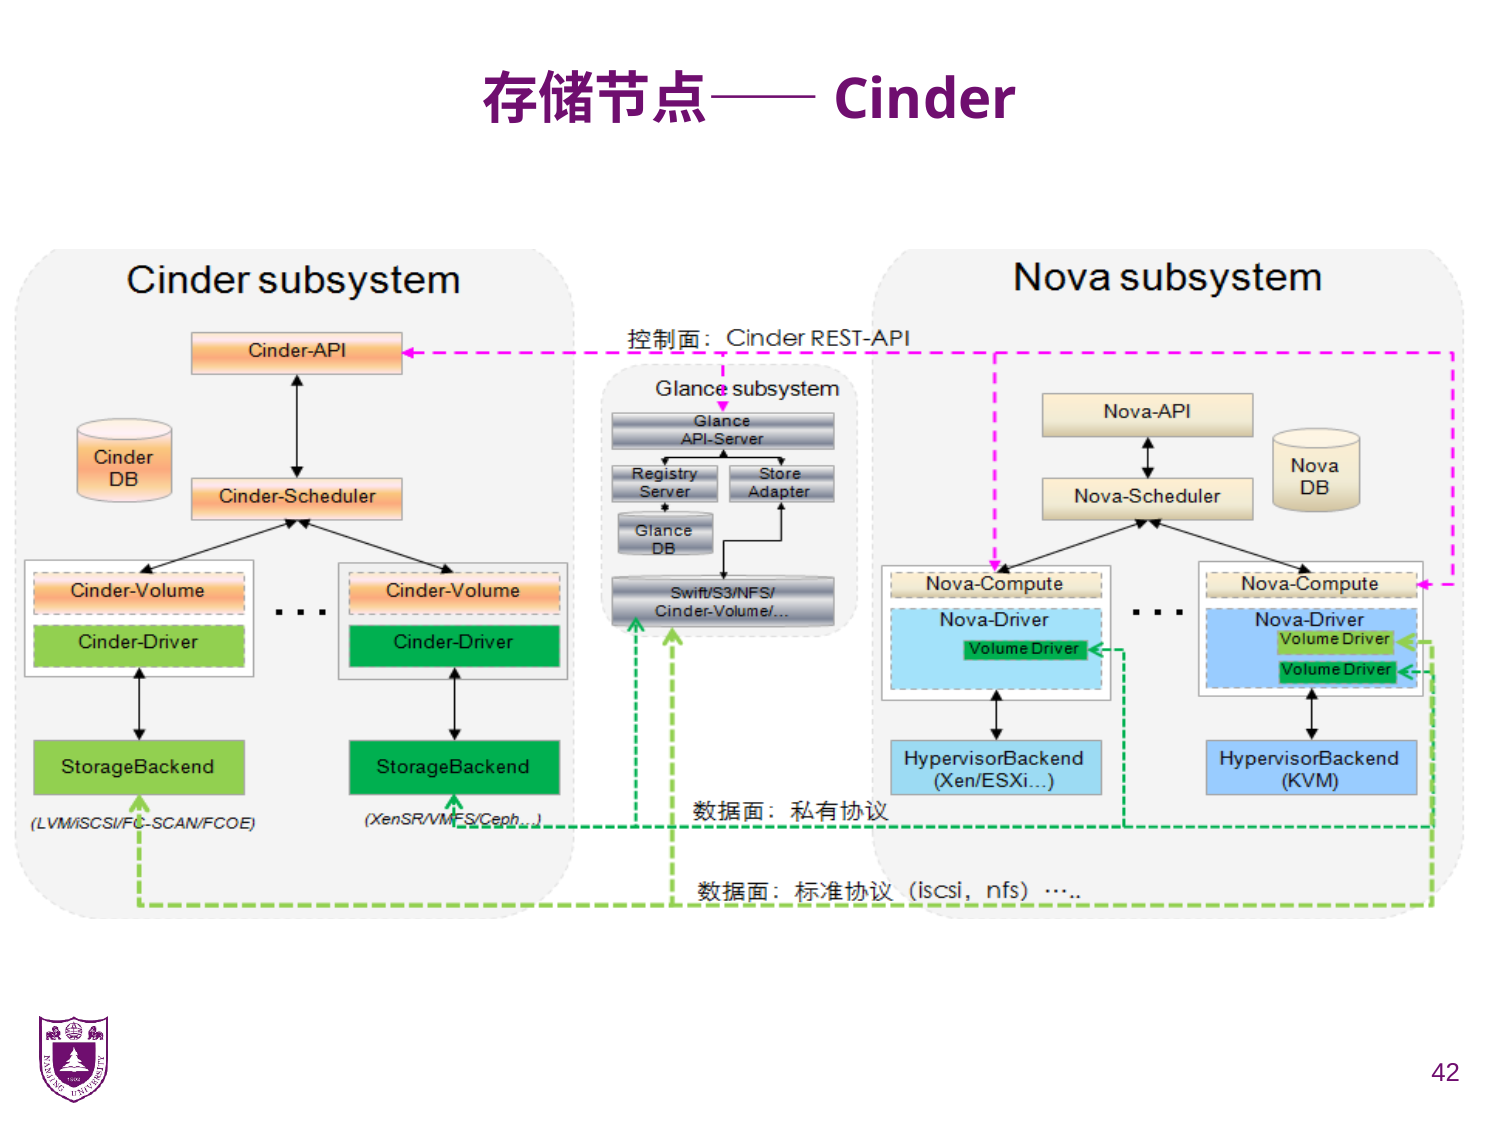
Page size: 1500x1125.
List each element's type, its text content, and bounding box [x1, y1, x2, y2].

picture [39, 1016, 108, 1103]
title 存储节点——Cinder [68, 47, 1431, 154]
slide_number 42 [1370, 1047, 1475, 1095]
picture [0, 249, 1497, 919]
